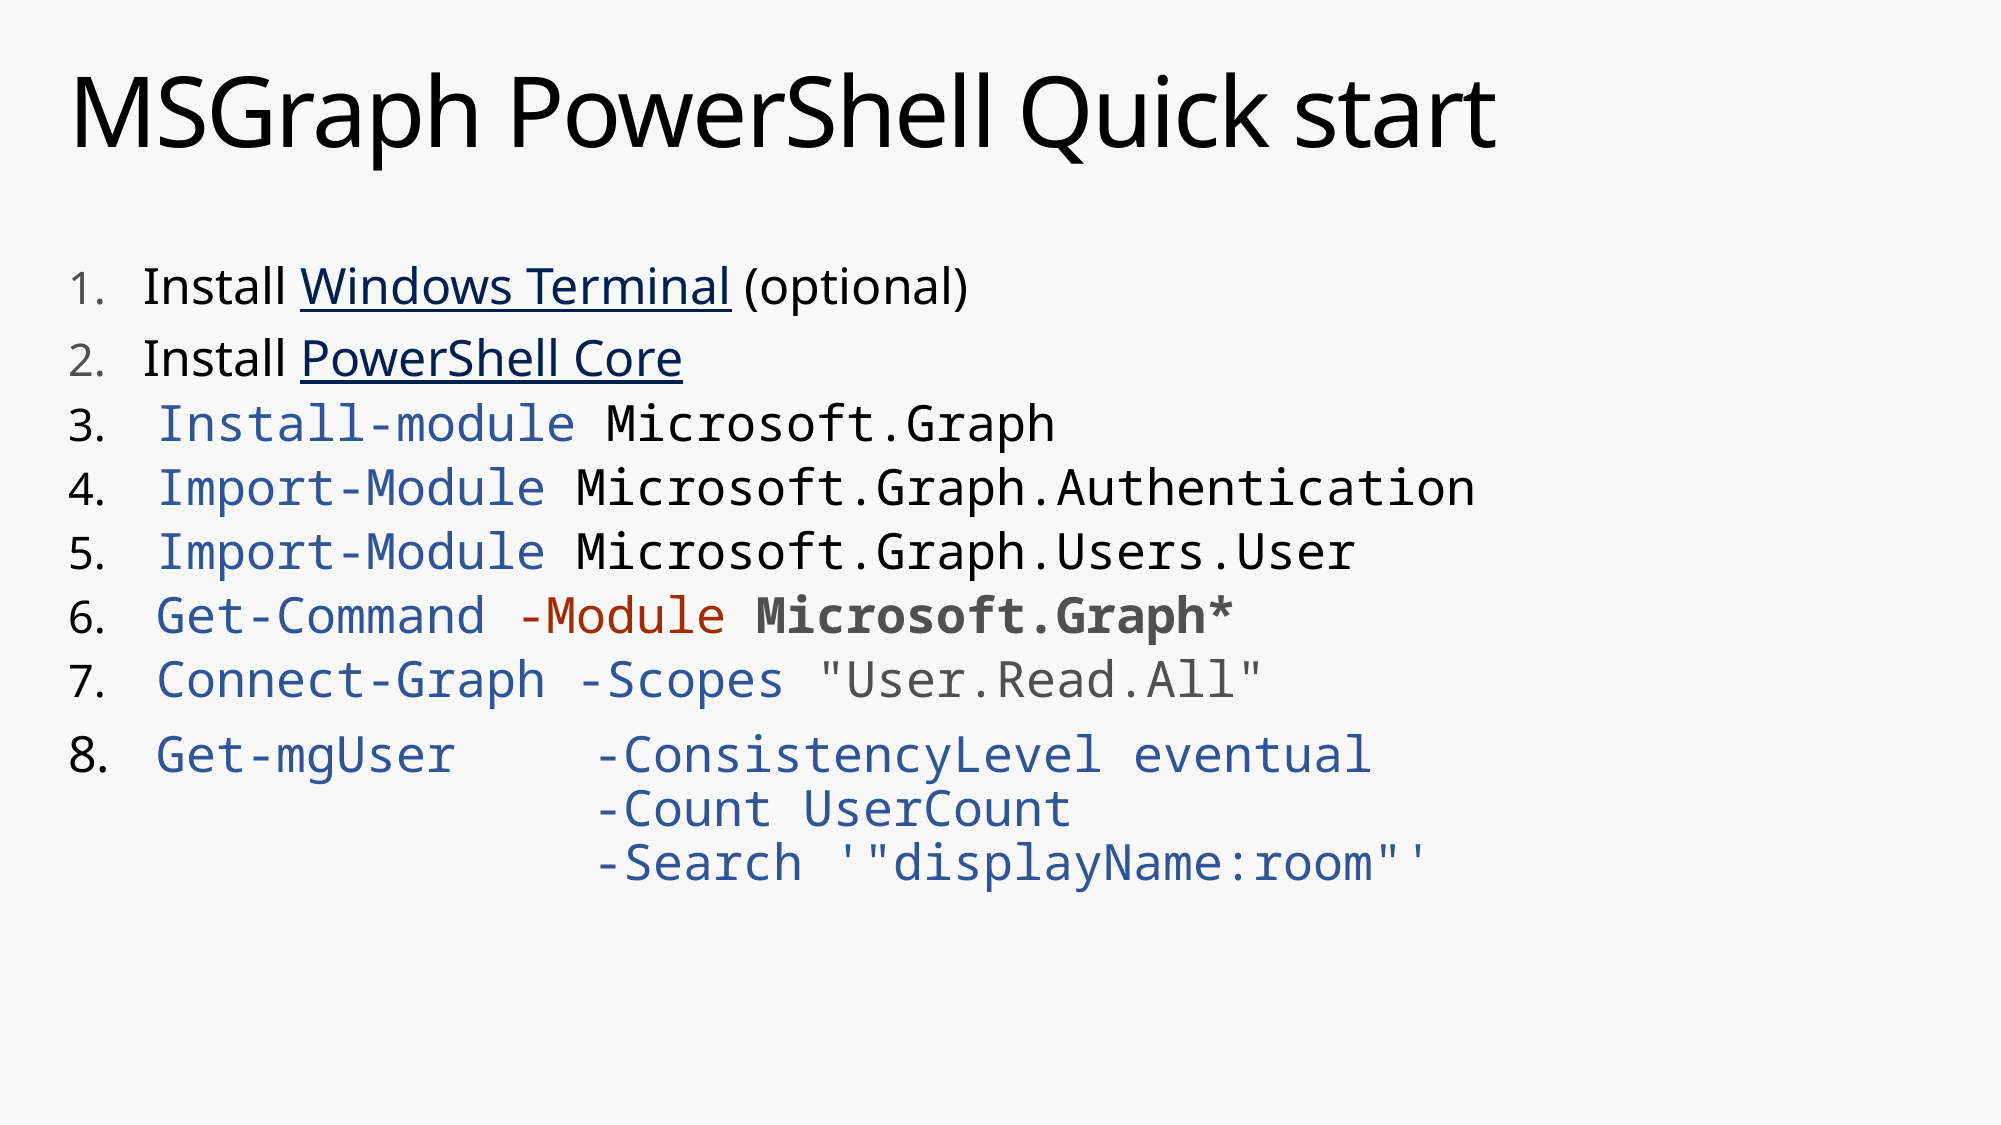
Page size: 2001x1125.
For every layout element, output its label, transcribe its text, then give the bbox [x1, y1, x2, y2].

title MSGraph PowerShell Quick start [44, 47, 1957, 196]
list Install Windows Terminal (optional) Install PowerShell Core Install-module Microsoft.Graph Import-Module Microsoft.Graph.Authentication Import-Module Microsoft.Graph.Users.User Get-Command -Module Microsoft.Graph* Connect-Graph -Scopes "User.Read.All" Get-mgUser -ConsistencyLevel eventual -Count UserCount -Search '"displayName:room"' [44, 240, 1956, 986]
